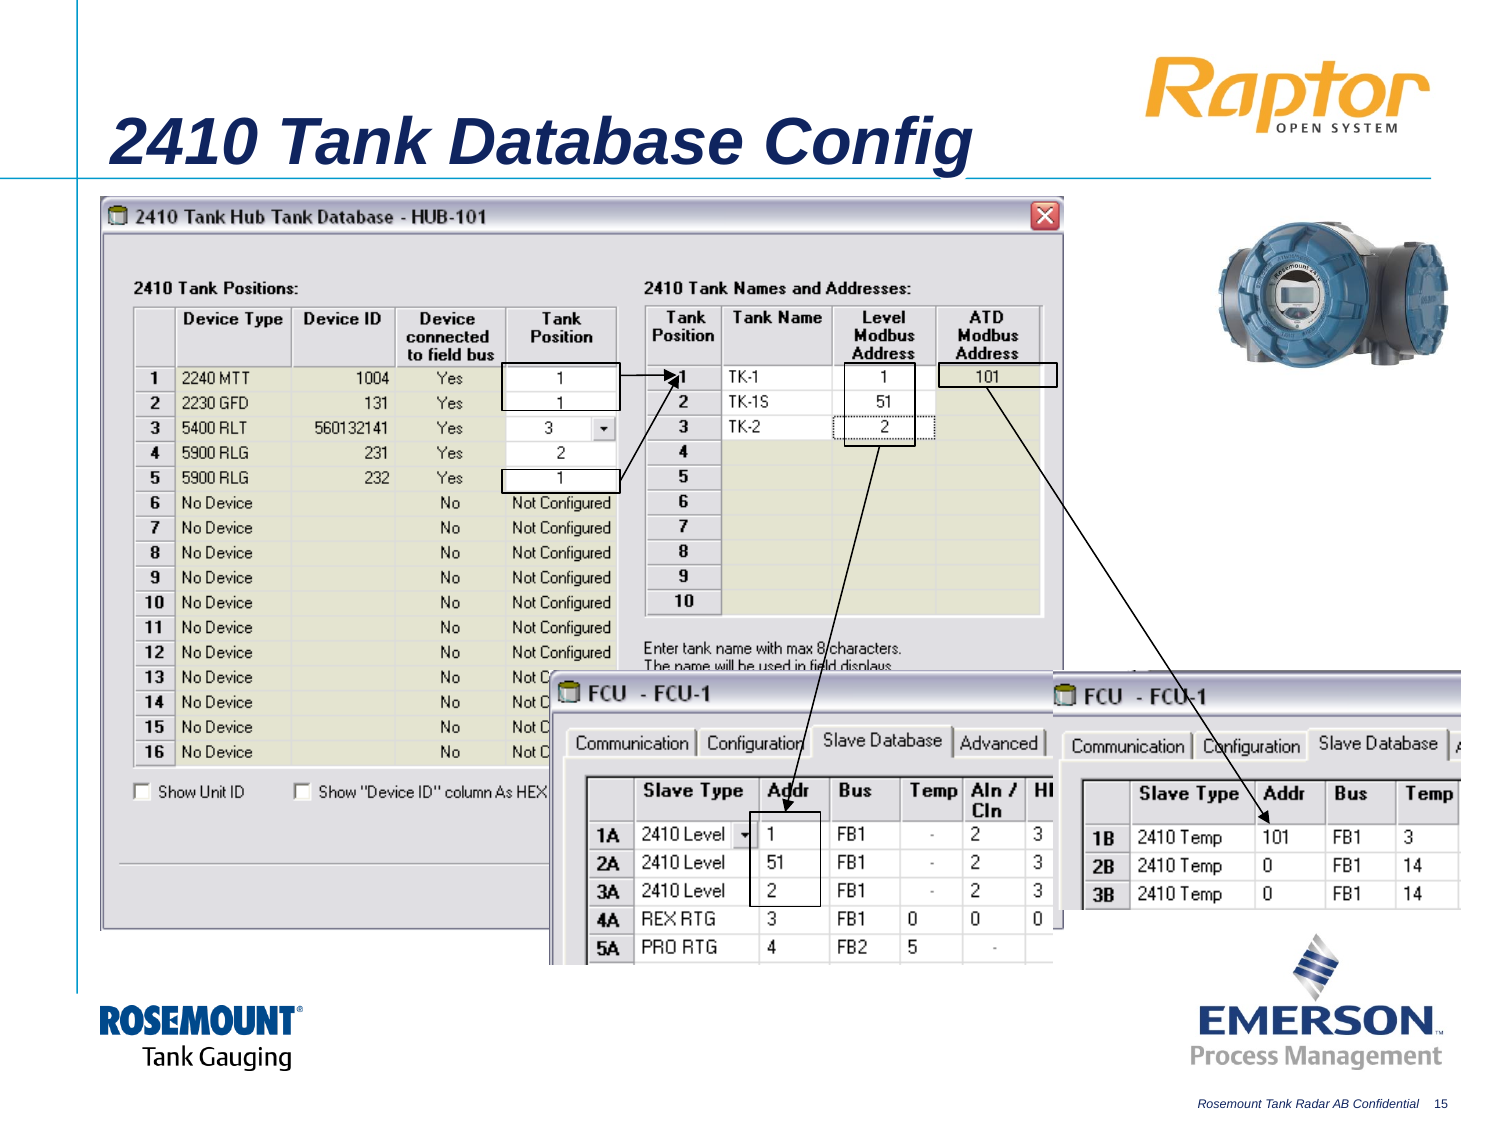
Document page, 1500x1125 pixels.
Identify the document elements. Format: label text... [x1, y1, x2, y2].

picture [1139, 54, 1436, 135]
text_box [909, 463, 1347, 748]
title 2410 Tank Database Config [95, 66, 1342, 186]
picture [1210, 196, 1458, 398]
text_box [649, 581, 904, 677]
picture [100, 196, 1462, 1098]
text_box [619, 374, 680, 482]
picture [100, 1005, 303, 1071]
slide_number 15 [1412, 1095, 1449, 1109]
